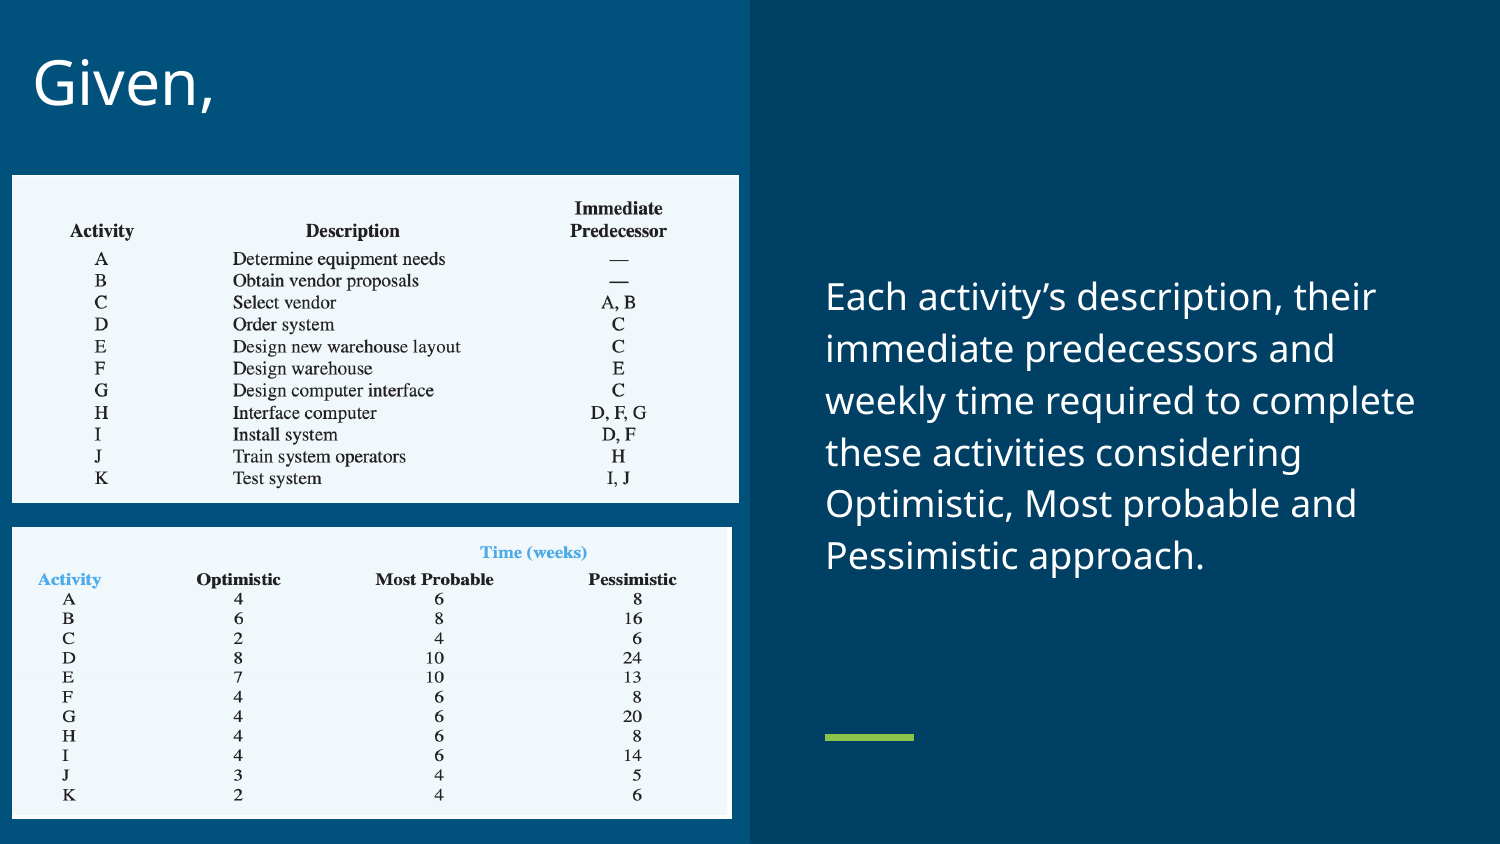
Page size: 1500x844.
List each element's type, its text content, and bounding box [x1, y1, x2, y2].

picture [13, 528, 731, 818]
list Each activity’s description, their immediate predecessors and weekly time required to complete these activities considering Optimistic, Most probable and Pessimistic approach. [810, 118, 1440, 725]
picture [13, 176, 738, 502]
title Given, [17, 27, 488, 134]
